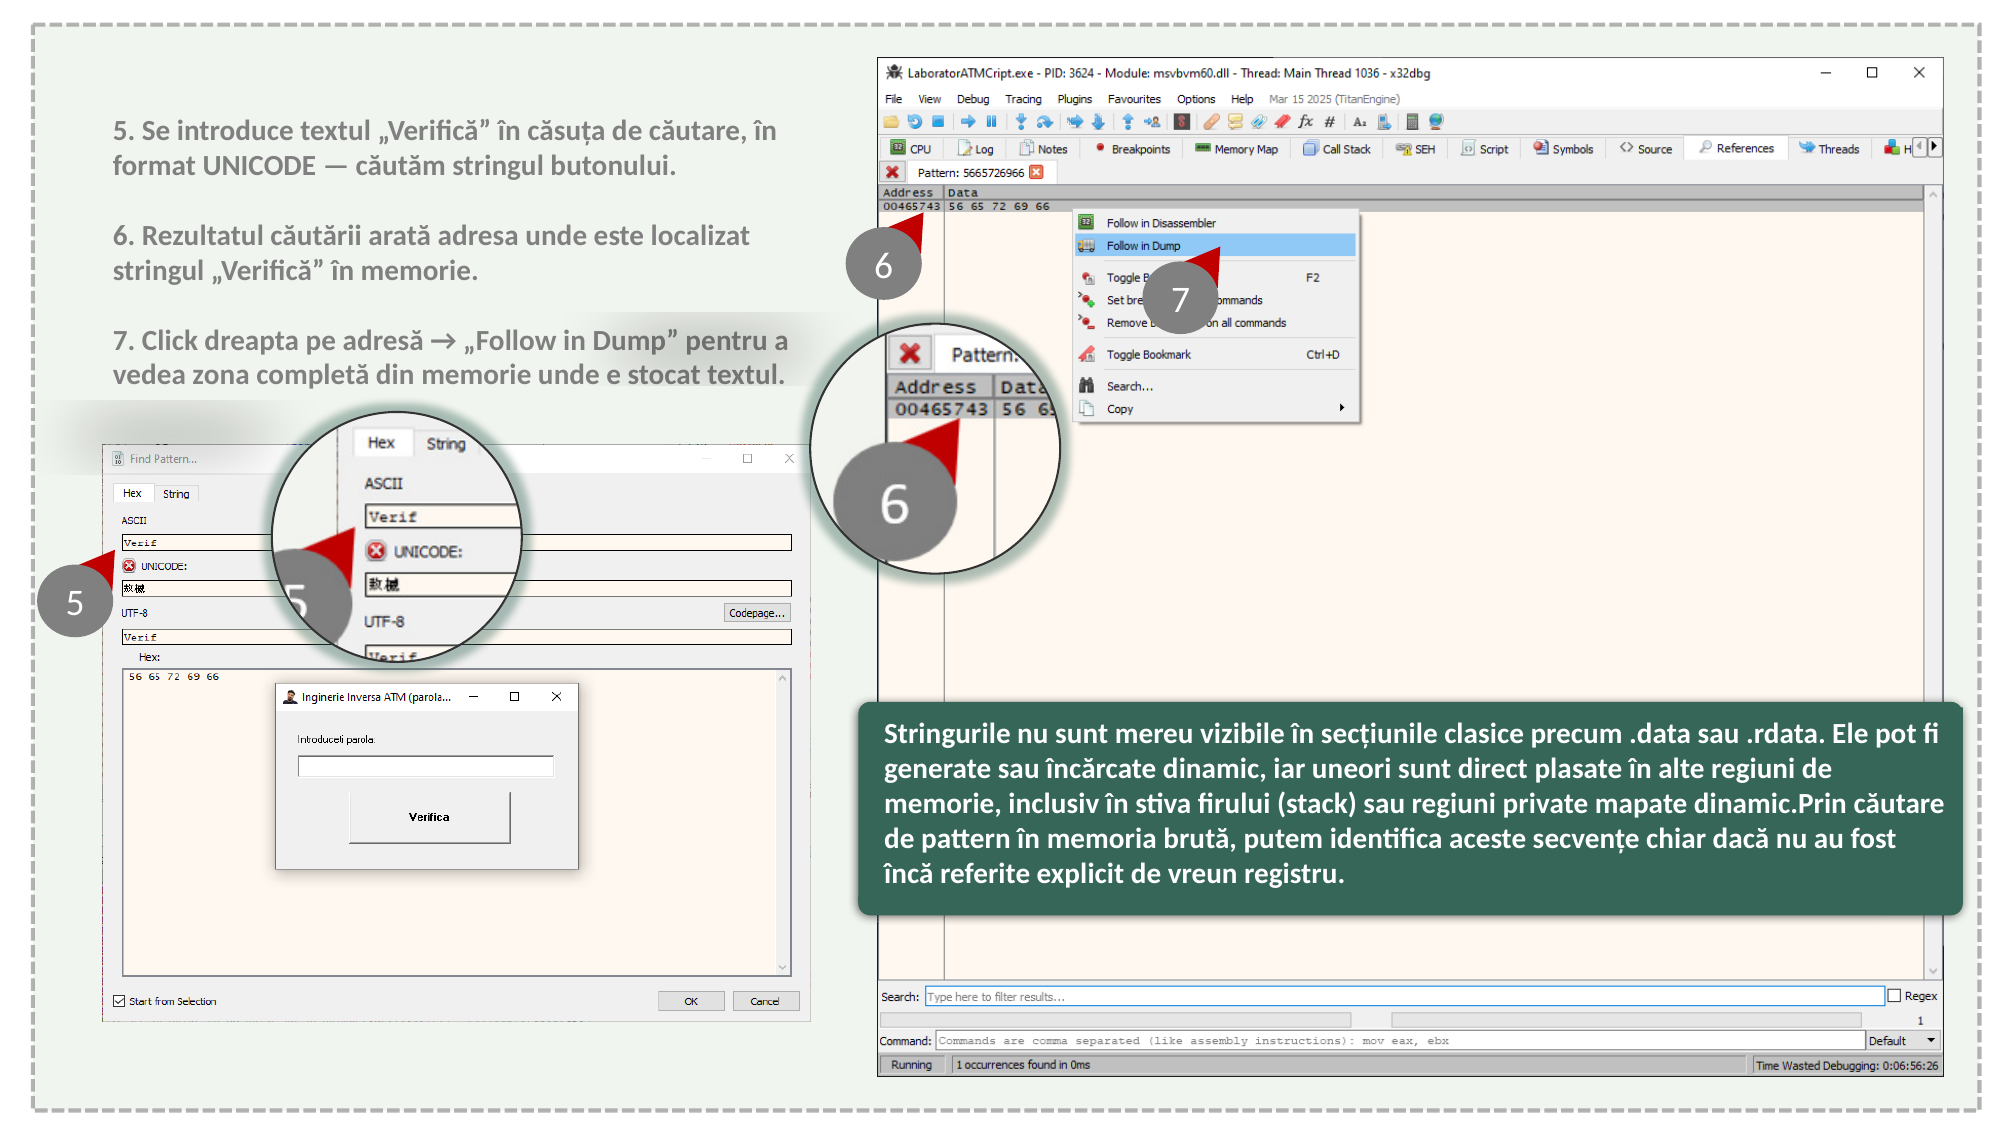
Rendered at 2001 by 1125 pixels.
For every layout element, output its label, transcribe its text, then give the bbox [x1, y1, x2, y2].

text_box 5. Se introduce textul „Verifică” în căsuța de căutare, în format UNICODE — căutăm stringul butonului. 6. Rezultatul căutării arată adresa unde este localizat stringul „Verifică” în memorie. 7. Click dreapta pe adresă → „Follow in Dump” pentru a vedea zona completă din memorie unde e stocat textul. [98, 103, 845, 399]
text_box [858, 701, 1963, 916]
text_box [845, 203, 922, 300]
picture [810, 57, 1944, 701]
picture [877, 916, 1944, 1077]
text_box [32, 24, 1980, 1111]
picture [271, 411, 522, 662]
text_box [36, 444, 811, 1022]
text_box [1142, 237, 1219, 334]
